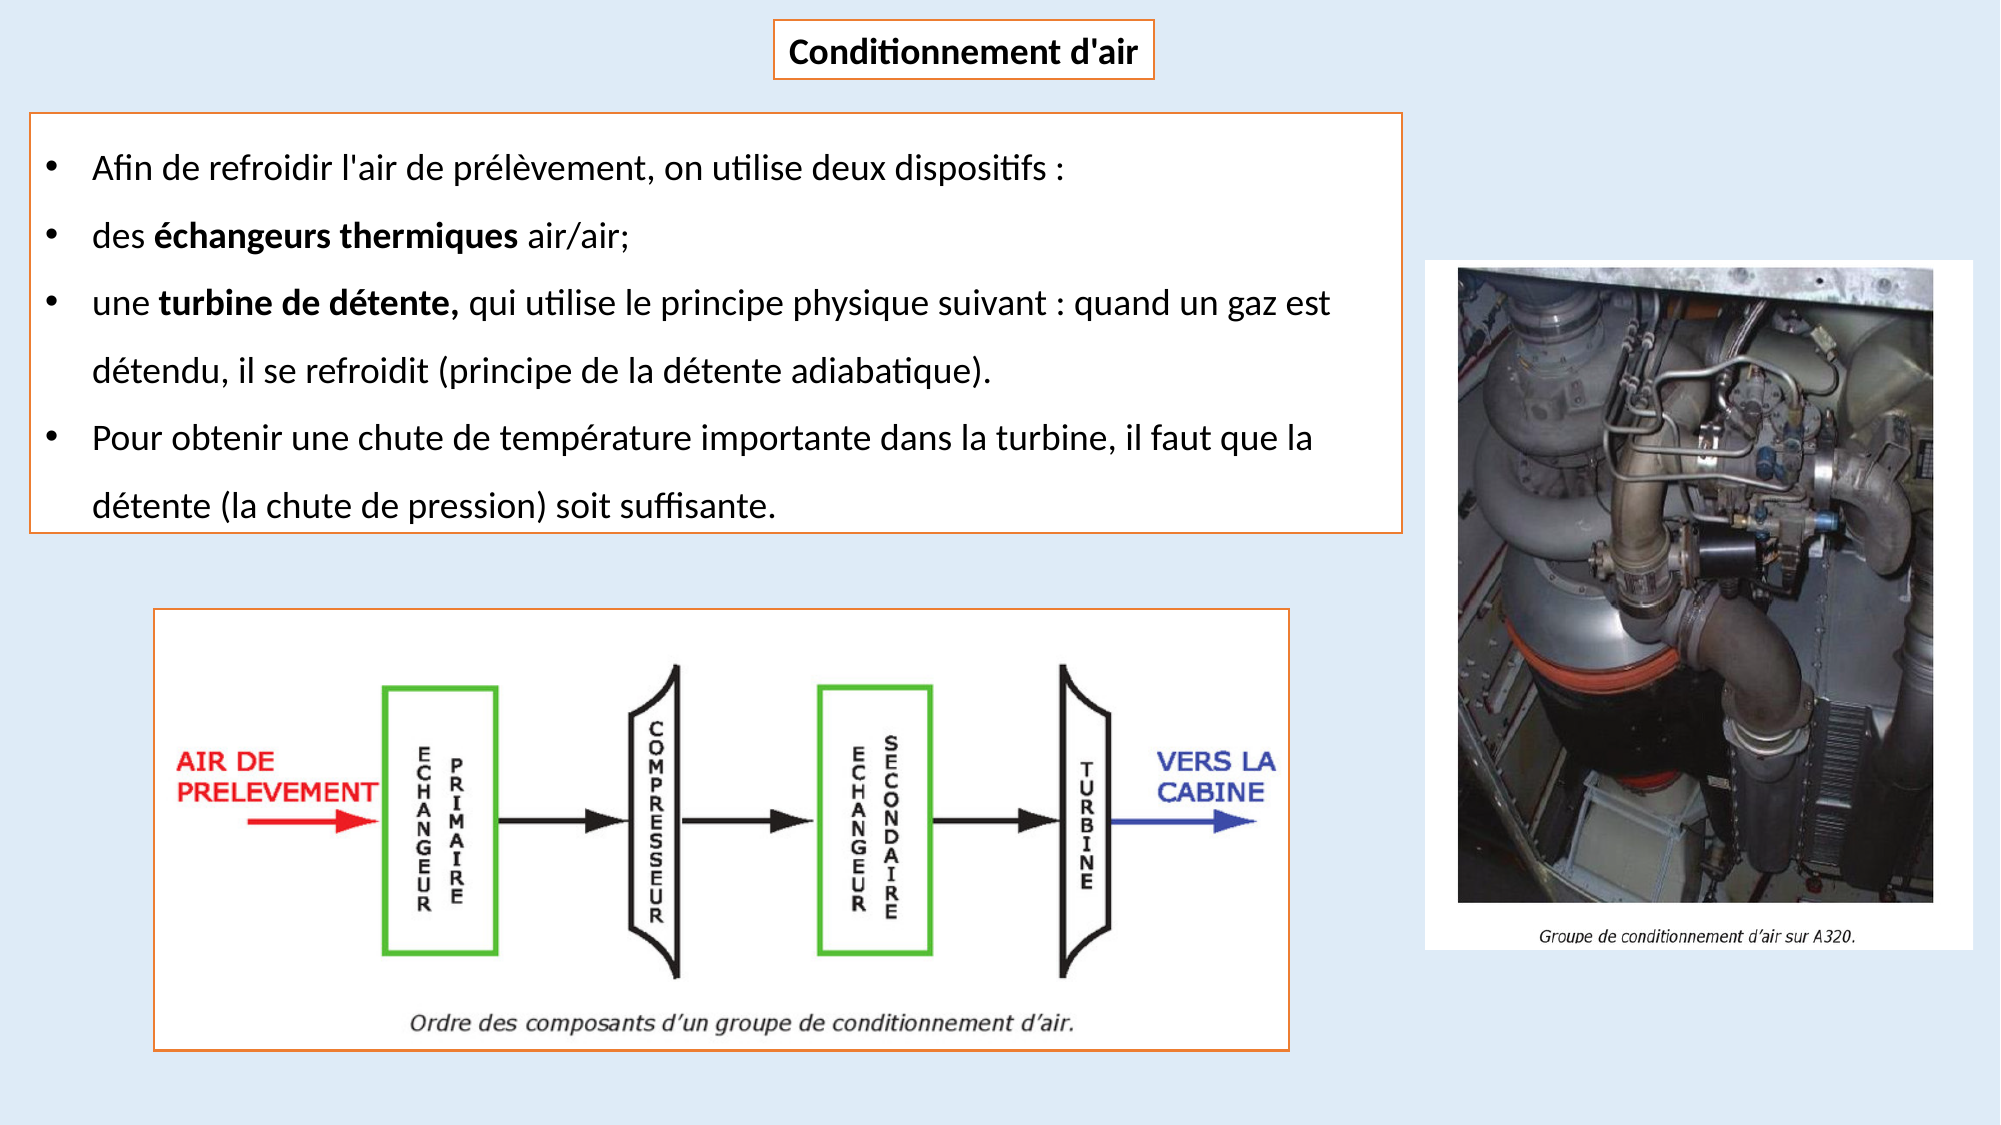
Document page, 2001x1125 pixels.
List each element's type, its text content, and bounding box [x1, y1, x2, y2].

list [155, 610, 1288, 1050]
text_box Conditionnement d'air [773, 19, 1155, 80]
text_box Afin de refroidir l'air de prélèvement, on utilise deux dispositifs : des échangeurs thermiques air/air; une turbine de détente, qui utilise le principe physique suivant : quand un gaz est détendu, il se refroidit (principe de la détente adiabatique). Pour obtenir une chute de température importante dans la turbine, il faut que la détente (la chute de pression) soit suffisante. [29, 112, 1403, 534]
picture [1424, 260, 1974, 950]
